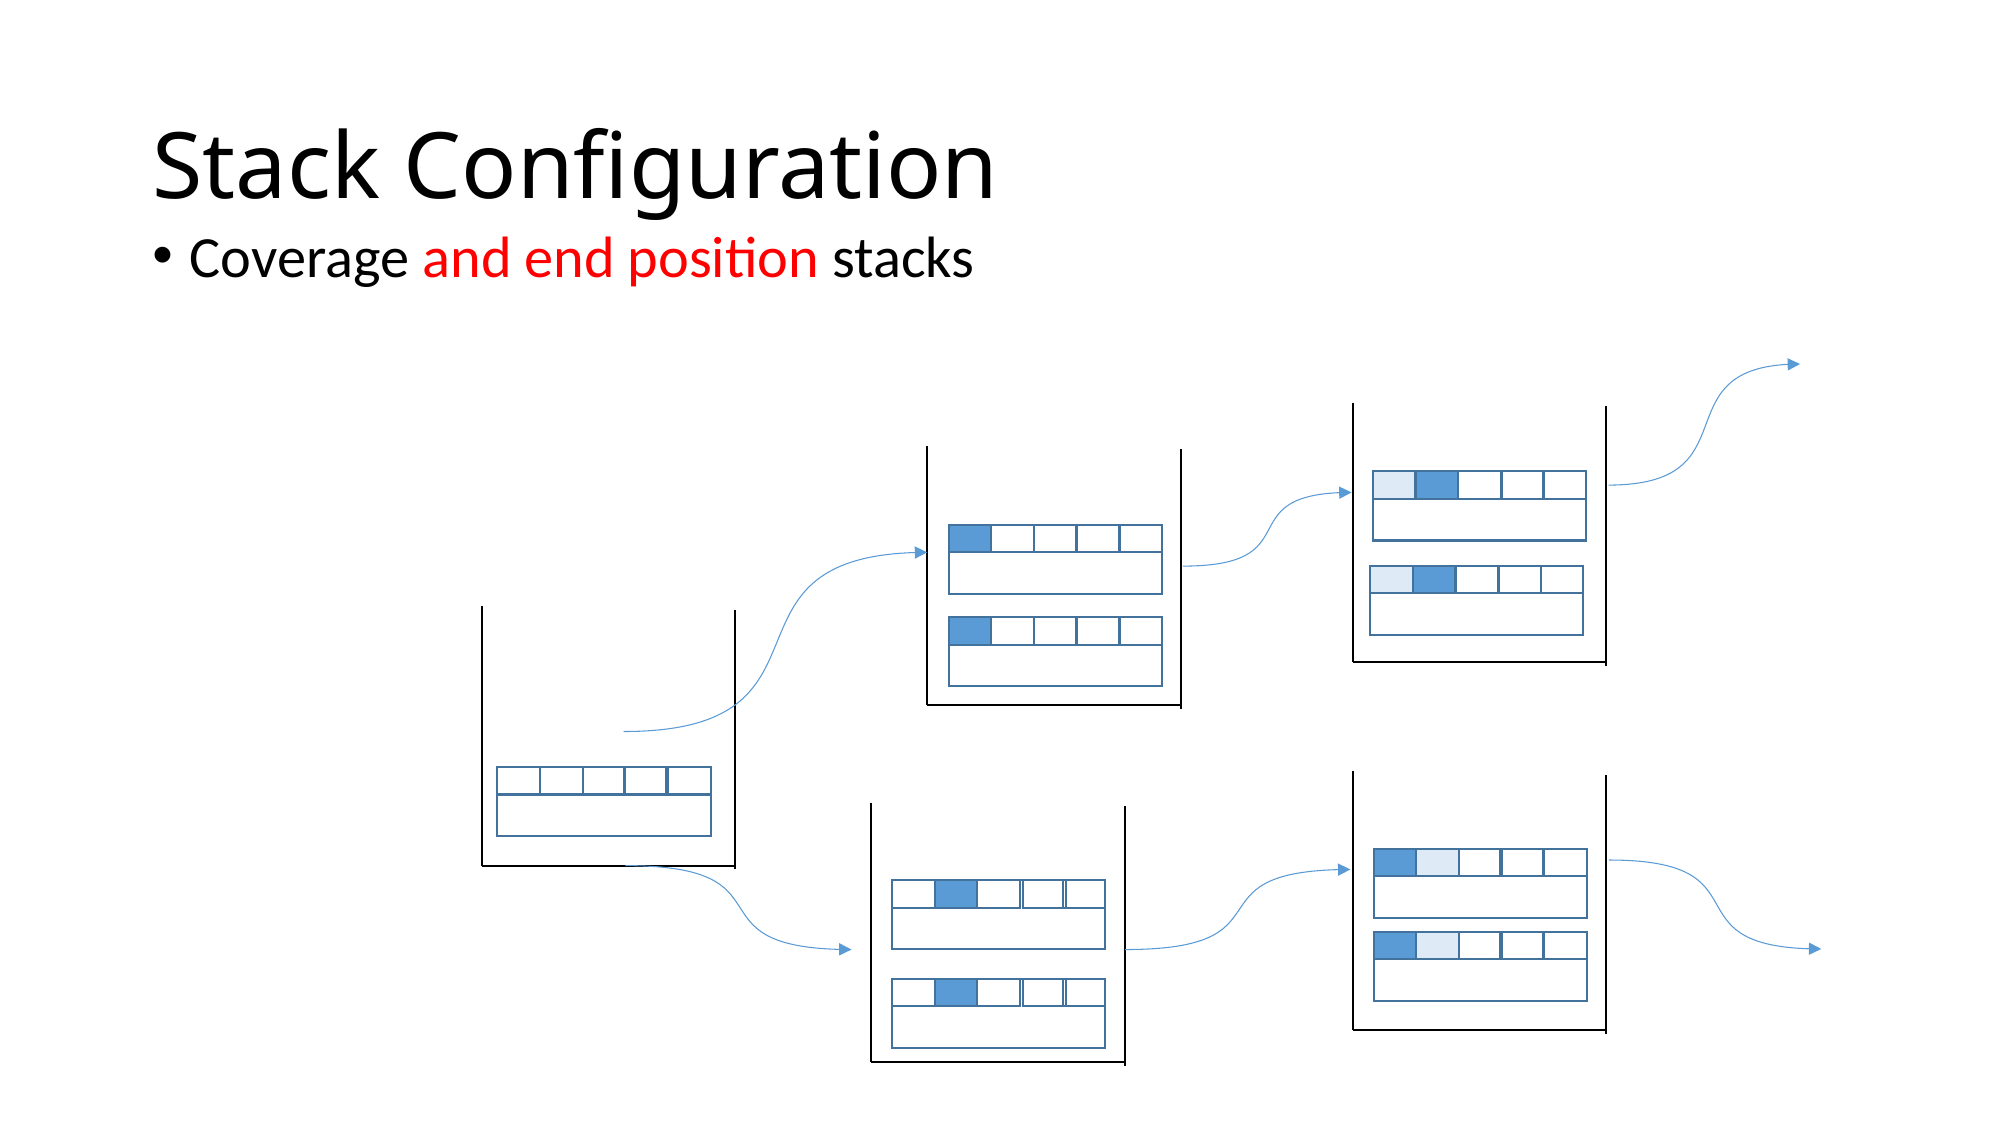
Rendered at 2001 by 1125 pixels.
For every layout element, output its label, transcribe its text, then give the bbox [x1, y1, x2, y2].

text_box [1352, 402, 1607, 666]
list Coverage and end position stacks [137, 219, 1863, 1014]
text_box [1608, 859, 1822, 949]
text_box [1608, 363, 1801, 486]
title Stack Configuration [137, 59, 1863, 219]
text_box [481, 606, 736, 870]
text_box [927, 445, 1181, 709]
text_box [1352, 770, 1607, 1035]
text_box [1182, 492, 1352, 567]
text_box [871, 802, 1125, 1066]
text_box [625, 865, 852, 950]
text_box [1373, 931, 1588, 1001]
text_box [1124, 869, 1351, 950]
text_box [623, 552, 928, 732]
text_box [1370, 565, 1584, 636]
